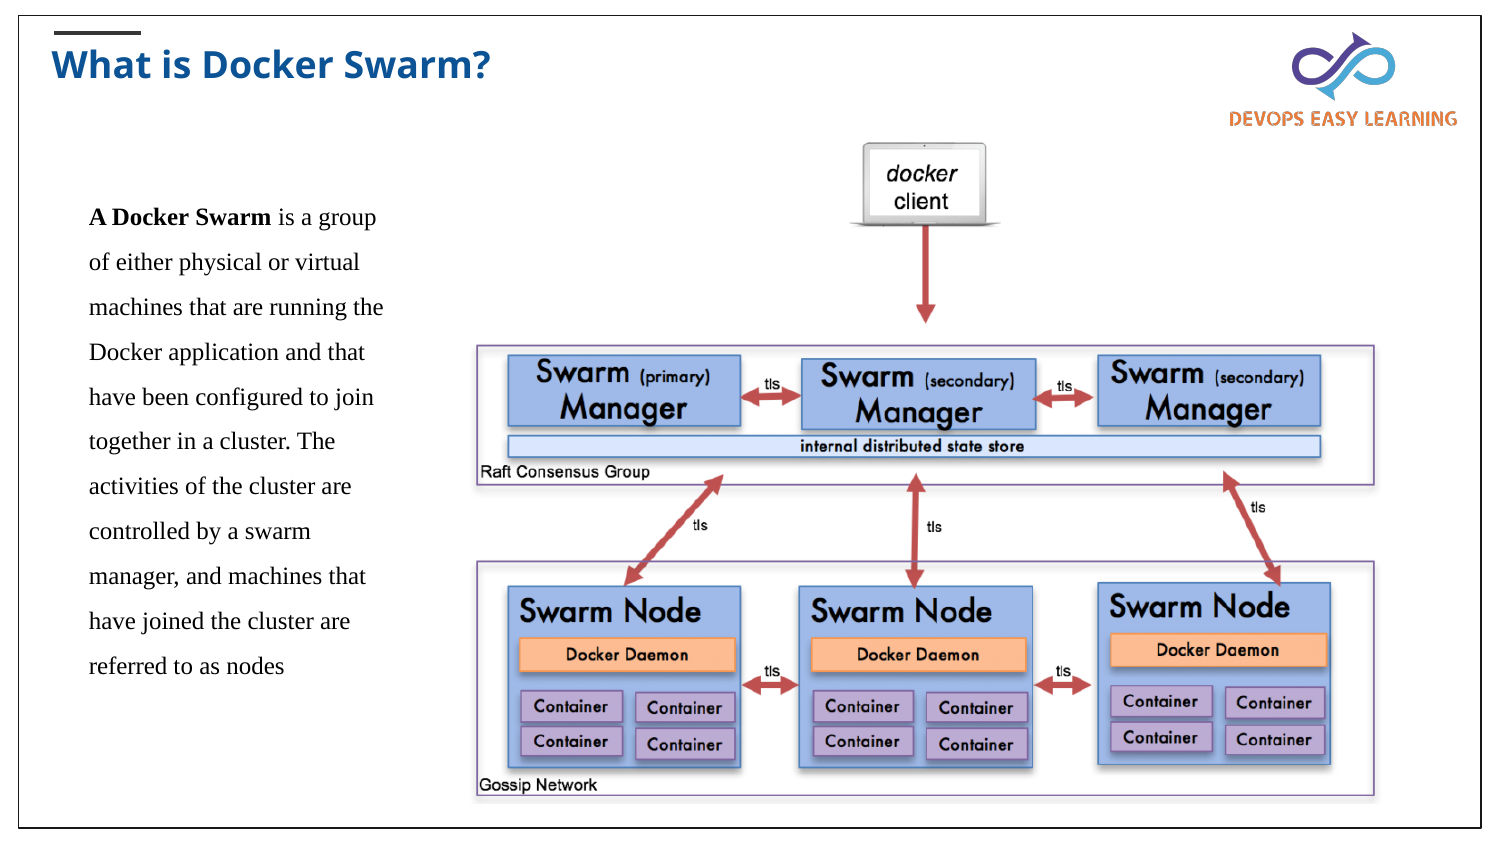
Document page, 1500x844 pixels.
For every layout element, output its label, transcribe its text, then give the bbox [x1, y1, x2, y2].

text_box A Docker Swarm is a group of either physical or virtual machines that are running the Docker application and that have been configured to join together in a cluster. The activities of the cluster are controlled by a swarm manager, and machines that have joined the cluster are referred to as nodes [74, 170, 405, 695]
picture [453, 21, 1469, 804]
text_box What is Docker Swarm? [36, 33, 1214, 94]
text_box [18, 15, 1482, 829]
